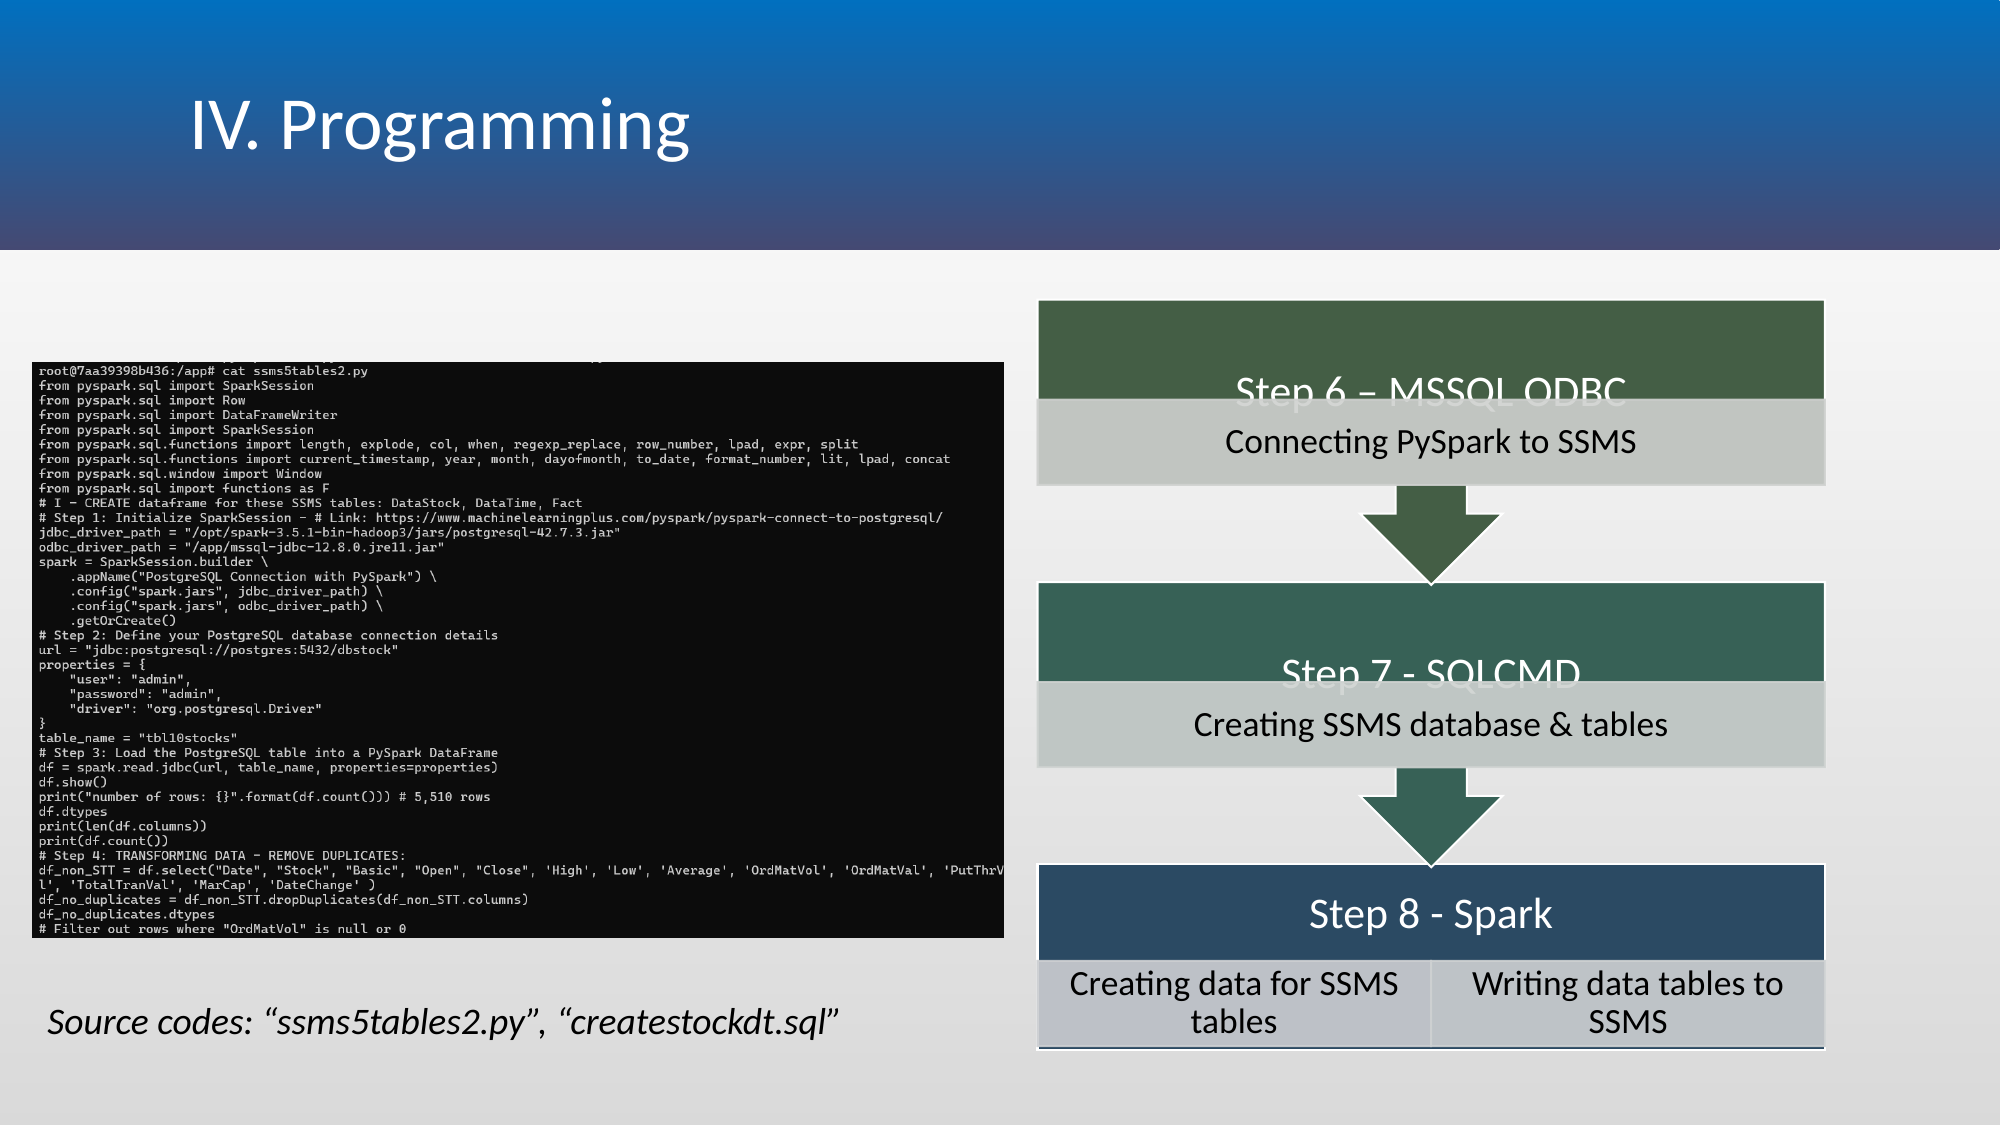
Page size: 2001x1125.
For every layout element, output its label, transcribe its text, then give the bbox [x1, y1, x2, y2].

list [1037, 299, 1825, 1050]
text_box Source codes: “ssms5tables2.py”, “createstockdt.sql” [32, 989, 1008, 1050]
title IV. Programming [174, 16, 1825, 234]
picture [32, 362, 1004, 938]
